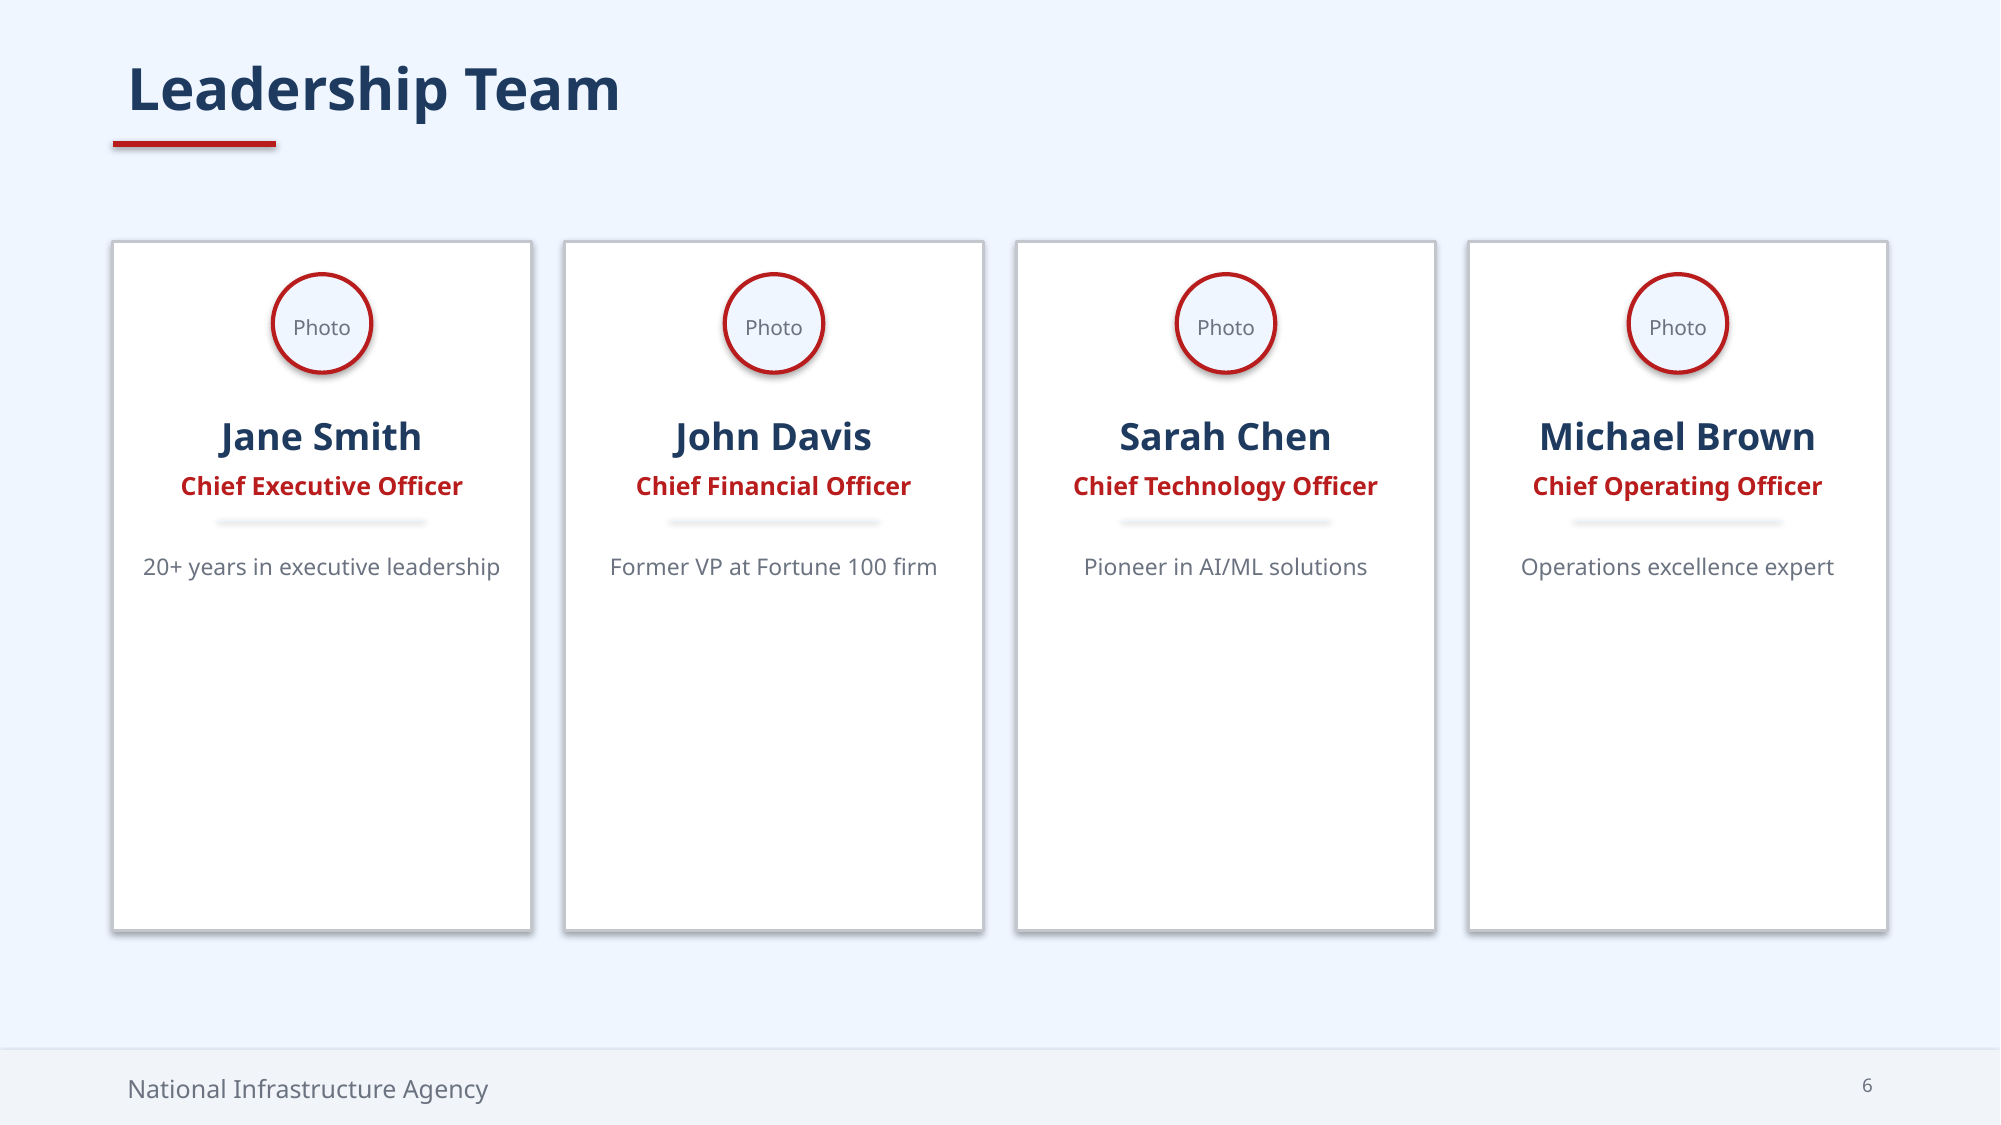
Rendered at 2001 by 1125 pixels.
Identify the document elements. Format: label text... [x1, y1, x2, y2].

text_box Mar 2026 [668, 521, 880, 528]
text_box National Infrastructure Agency [112, 1066, 605, 1112]
text_box [0, 0, 2000, 1049]
text_box [1633, 347, 1722, 374]
text_box [1630, 273, 1726, 307]
text_box [1181, 347, 1271, 374]
text_box [729, 347, 819, 374]
text_box [0, 1049, 2000, 1125]
text_box Chief Technology Officer [1024, 462, 1428, 508]
text_box Chief Executive Officer [120, 462, 524, 508]
text_box Chief Financial Officer [572, 462, 976, 508]
text_box [112, 241, 532, 931]
text_box Operations excellence expert [1481, 544, 1875, 588]
text_box 6 [1821, 1066, 1888, 1104]
text_box Leadership Team [112, 45, 1888, 130]
text_box 20+ years in executive leadership [125, 544, 519, 588]
text_box [1016, 241, 1436, 931]
text_box Photo [724, 307, 824, 347]
text_box Pioneer in AI/ML solutions [1029, 544, 1423, 588]
text_box Photo [1176, 307, 1276, 347]
text_box [1178, 273, 1274, 307]
text_box [278, 347, 367, 374]
text_box Photo [272, 307, 372, 347]
text_box [274, 273, 370, 307]
text_box Former VP at Fortune 100 firm [577, 544, 971, 588]
text_box Michael Brown [1476, 405, 1880, 462]
text_box 1 [216, 521, 426, 528]
text_box Chief Operating Officer [1476, 462, 1880, 508]
text_box Photo [1628, 307, 1728, 347]
text_box John Davis [572, 405, 976, 462]
text_box Beta Testing [1120, 521, 1332, 528]
text_box Public release and marketing [1572, 521, 1782, 528]
text_box Sarah Chen [1024, 405, 1428, 462]
text_box [726, 273, 822, 307]
text_box [564, 241, 984, 931]
text_box [1468, 241, 1888, 931]
text_box Jane Smith [120, 405, 524, 462]
